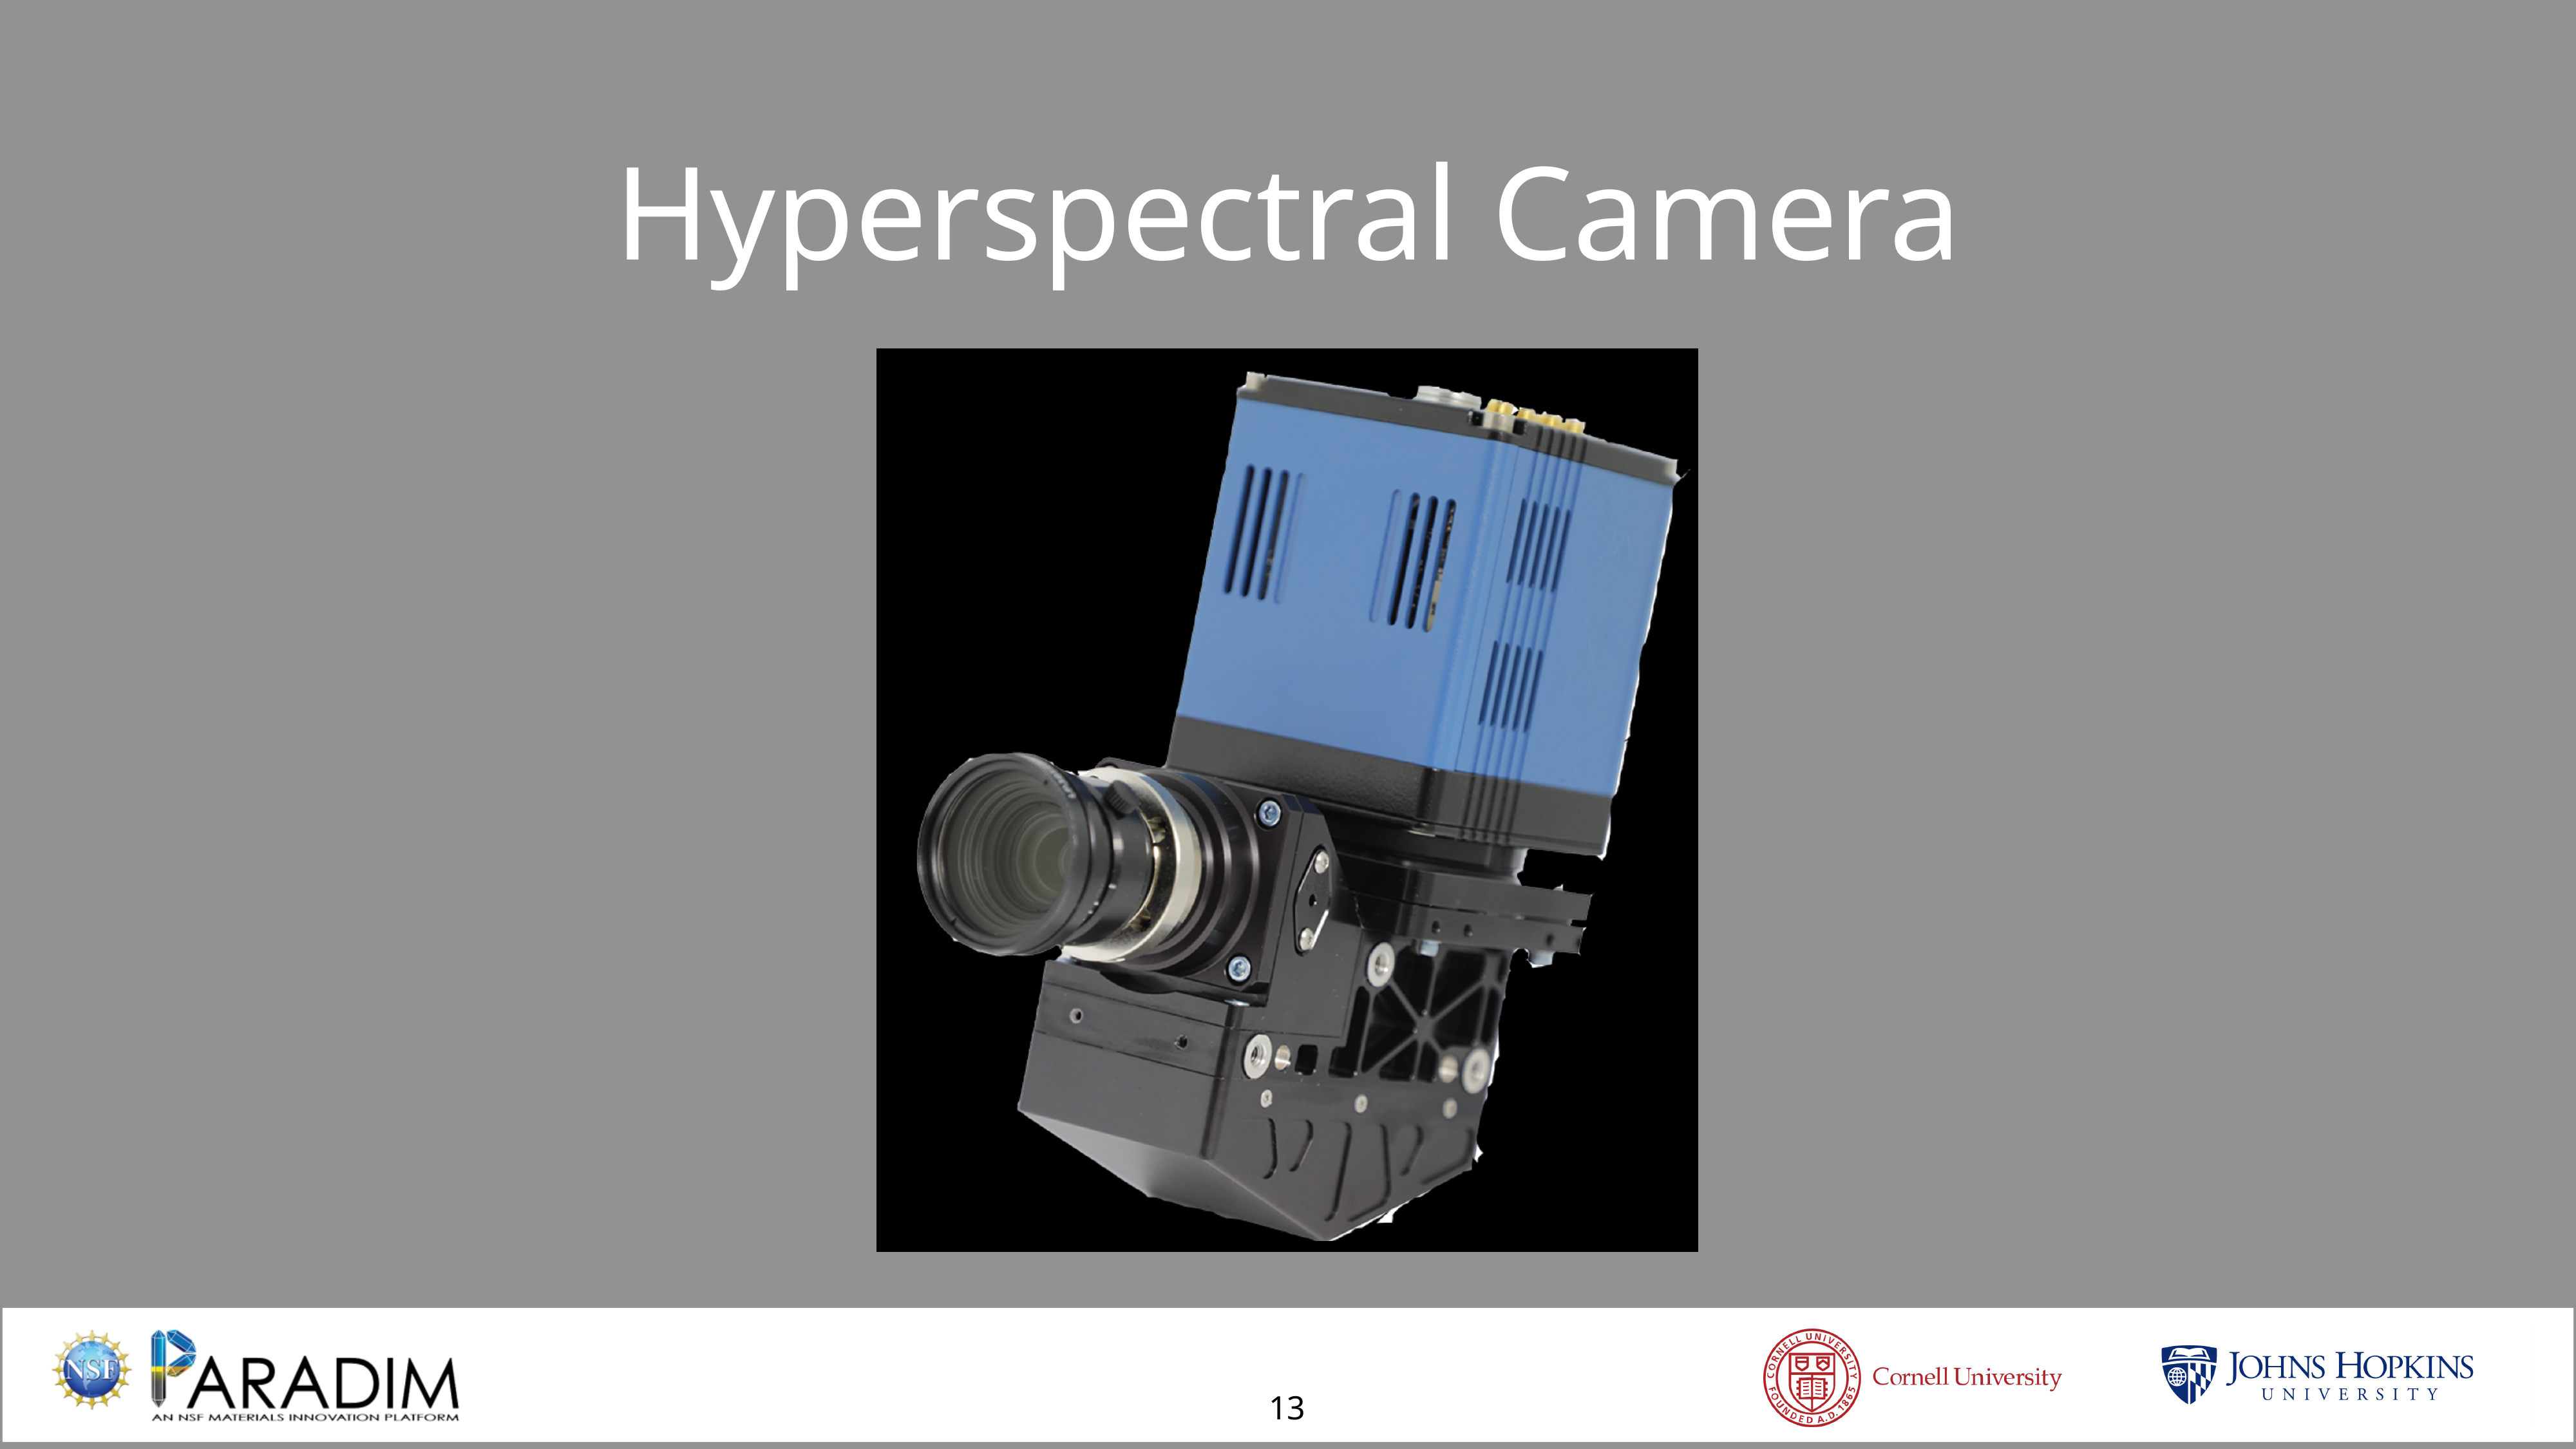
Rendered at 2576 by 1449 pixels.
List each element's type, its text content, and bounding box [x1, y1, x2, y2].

slide_number 13 [1263, 1381, 1312, 1431]
picture [1763, 1329, 2062, 1427]
picture [2103, 1322, 2532, 1428]
title Hyperspectral Camera [176, 68, 2400, 349]
picture [44, 1322, 468, 1428]
picture [876, 348, 1698, 1252]
